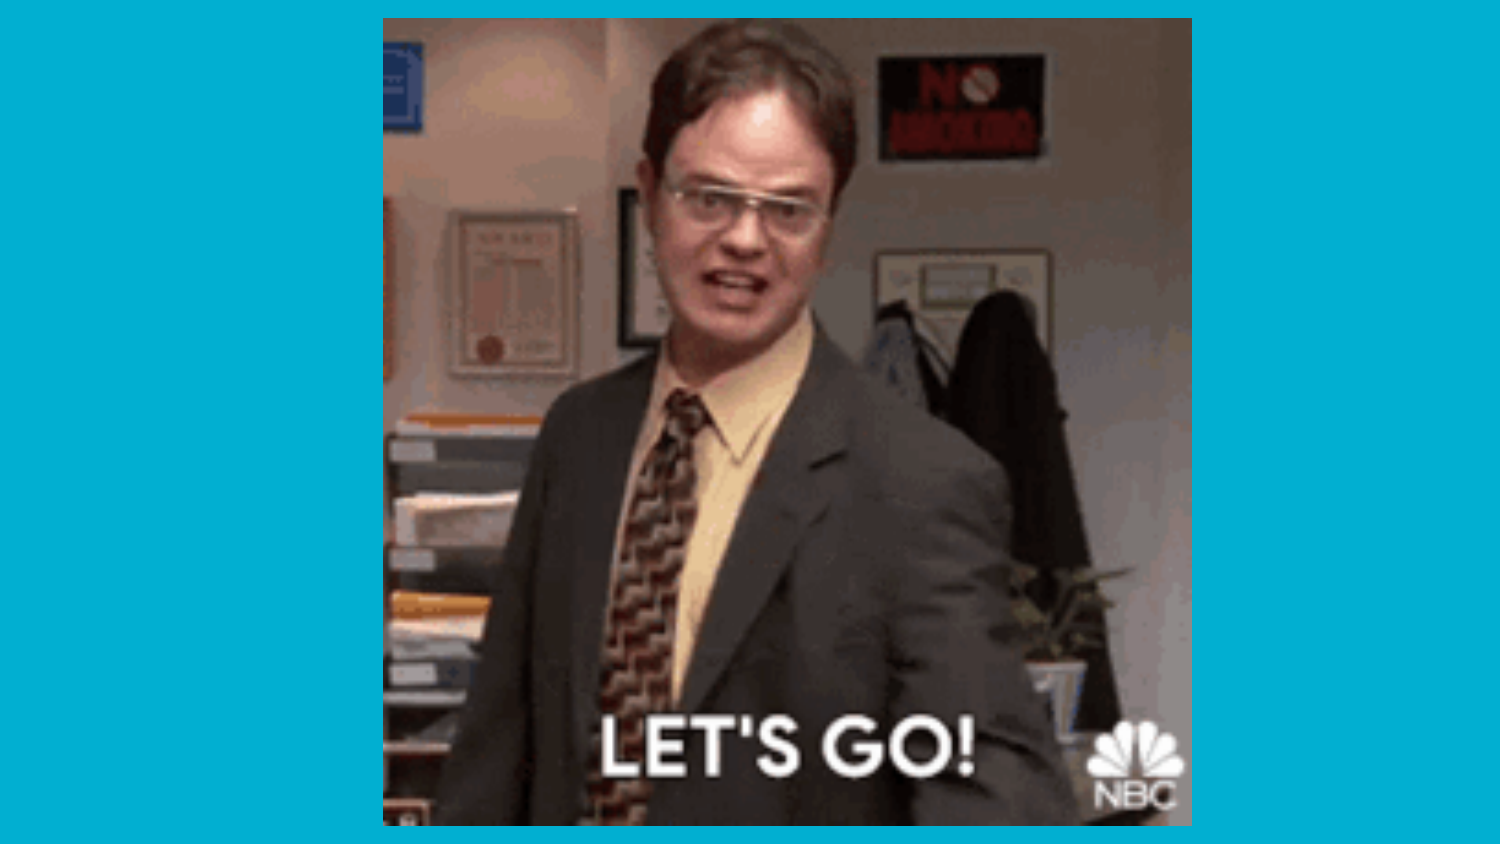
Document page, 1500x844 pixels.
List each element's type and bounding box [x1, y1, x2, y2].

picture [383, 17, 1192, 826]
